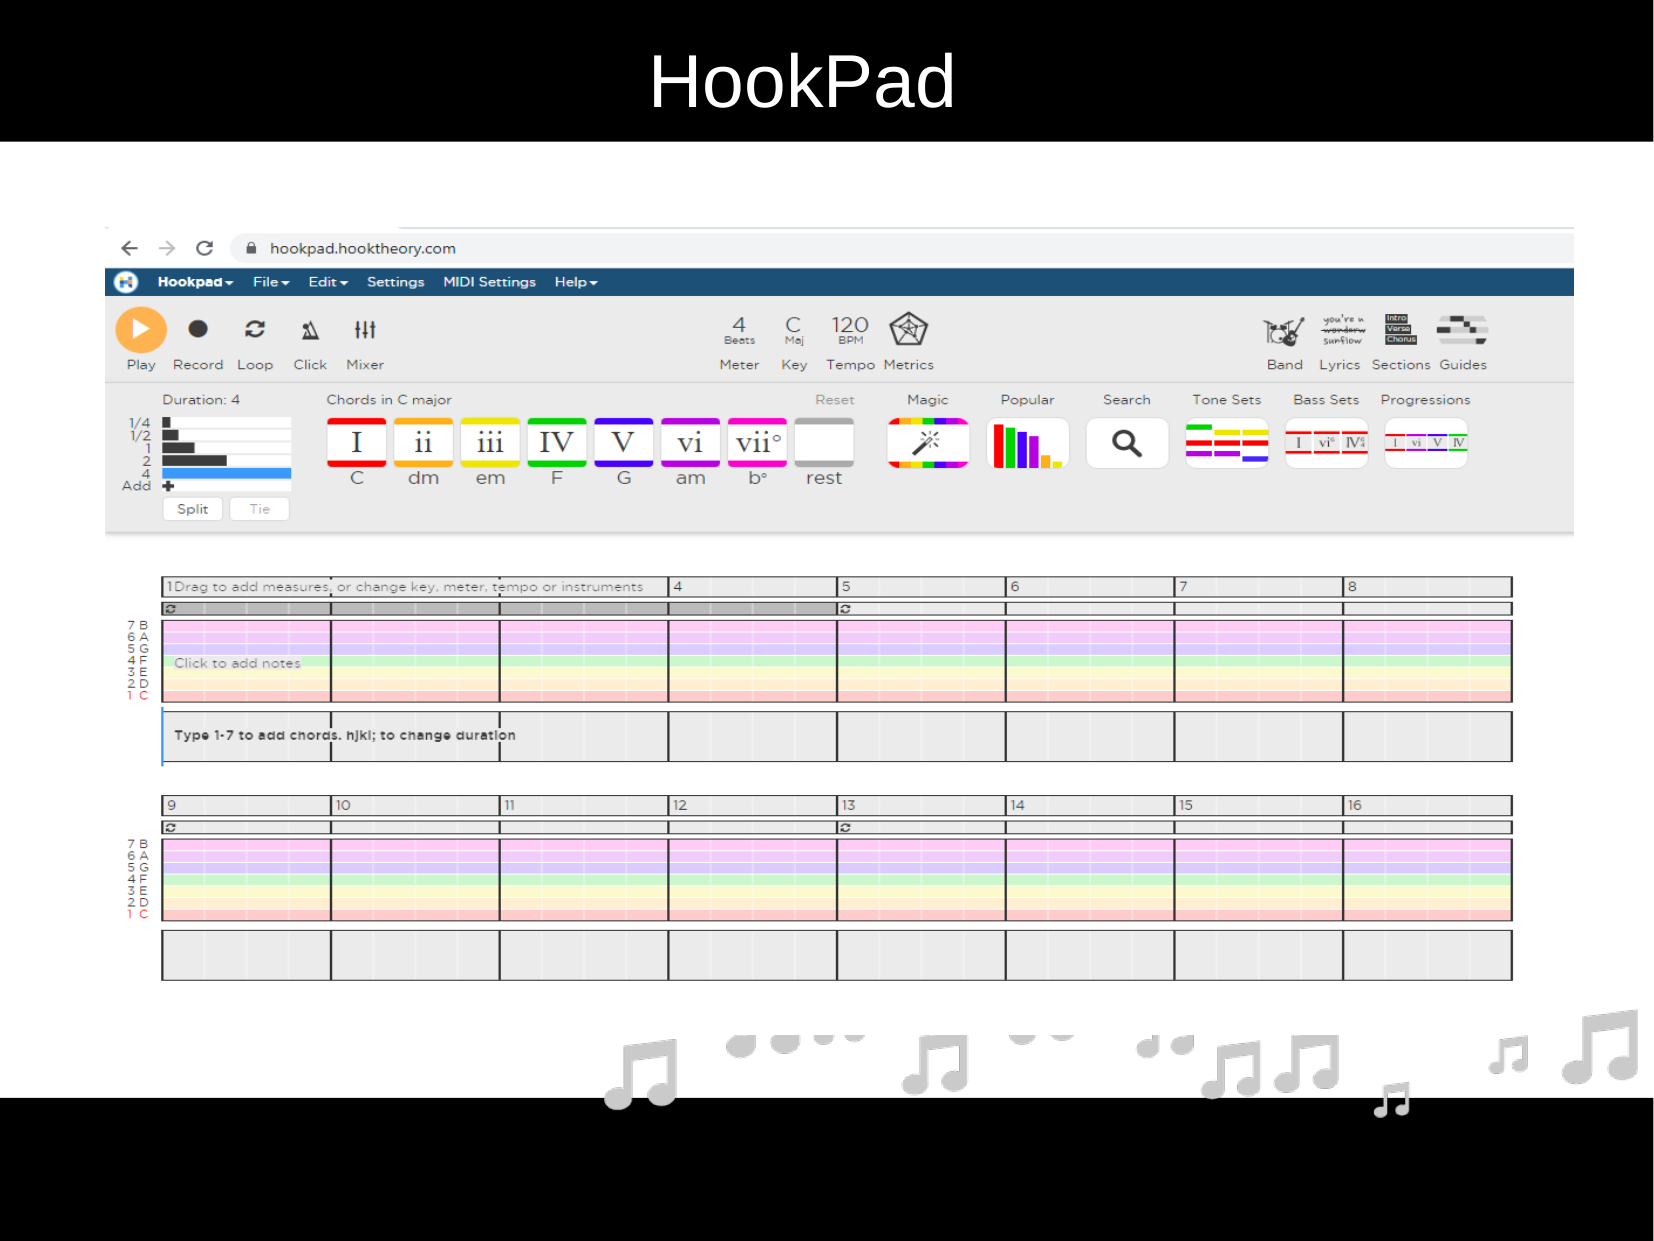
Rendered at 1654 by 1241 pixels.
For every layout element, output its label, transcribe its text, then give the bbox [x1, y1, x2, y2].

picture [104, 227, 1575, 1036]
title HookPad [59, 8, 1548, 147]
